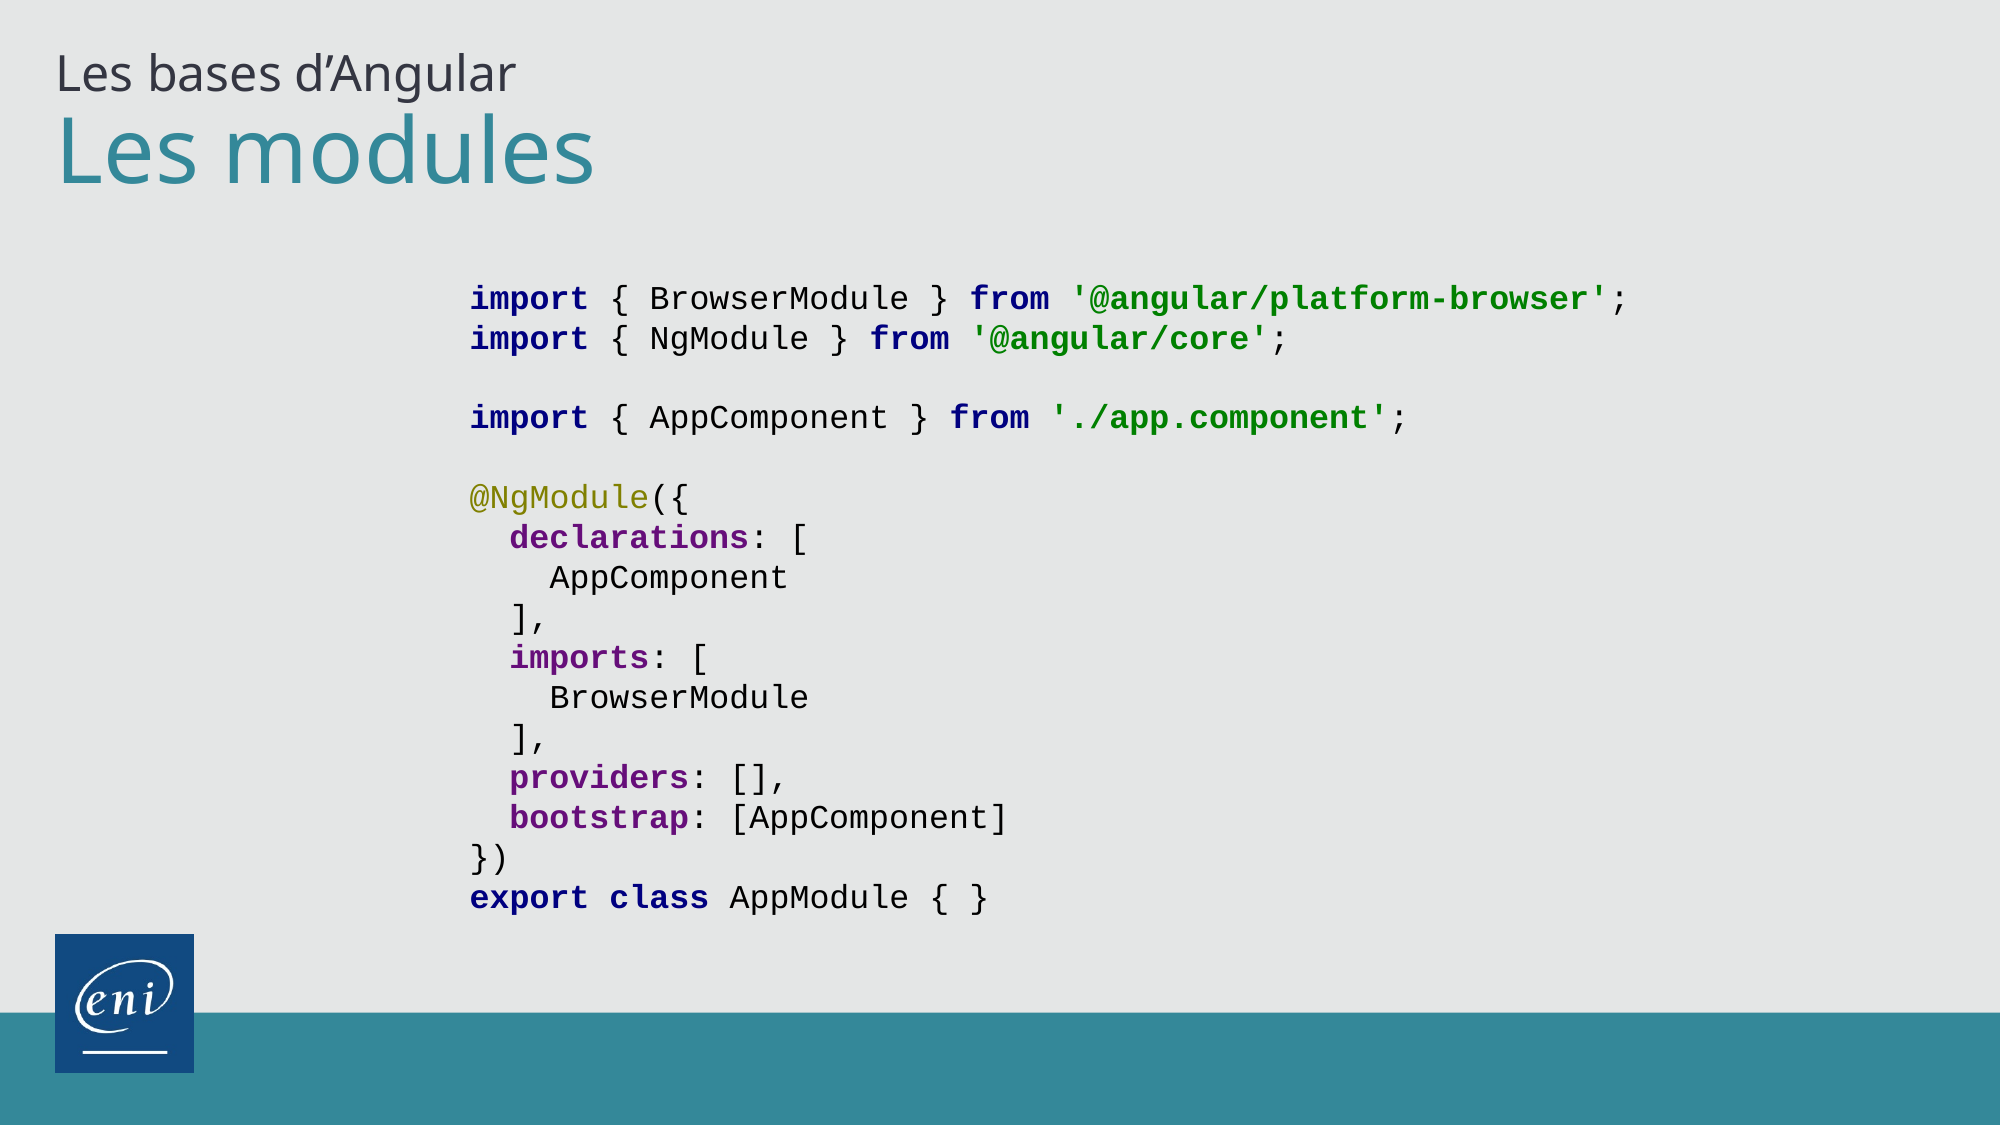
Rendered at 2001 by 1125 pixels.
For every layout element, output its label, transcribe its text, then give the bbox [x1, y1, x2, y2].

list Les bases d’Angular [55, 31, 1952, 103]
picture [55, 934, 194, 1073]
title Les modules [55, 104, 1952, 205]
text_box import { BrowserModule } from '@angular/platform-browser'; import { NgModule } from '@angular/core'; import { AppComponent } from './app.component'; @NgModule({ declarations: [ AppComponent ], imports: [ BrowserModule ], providers: [], bootstrap: [AppComponent] }) export class AppModule { } [454, 268, 1645, 963]
